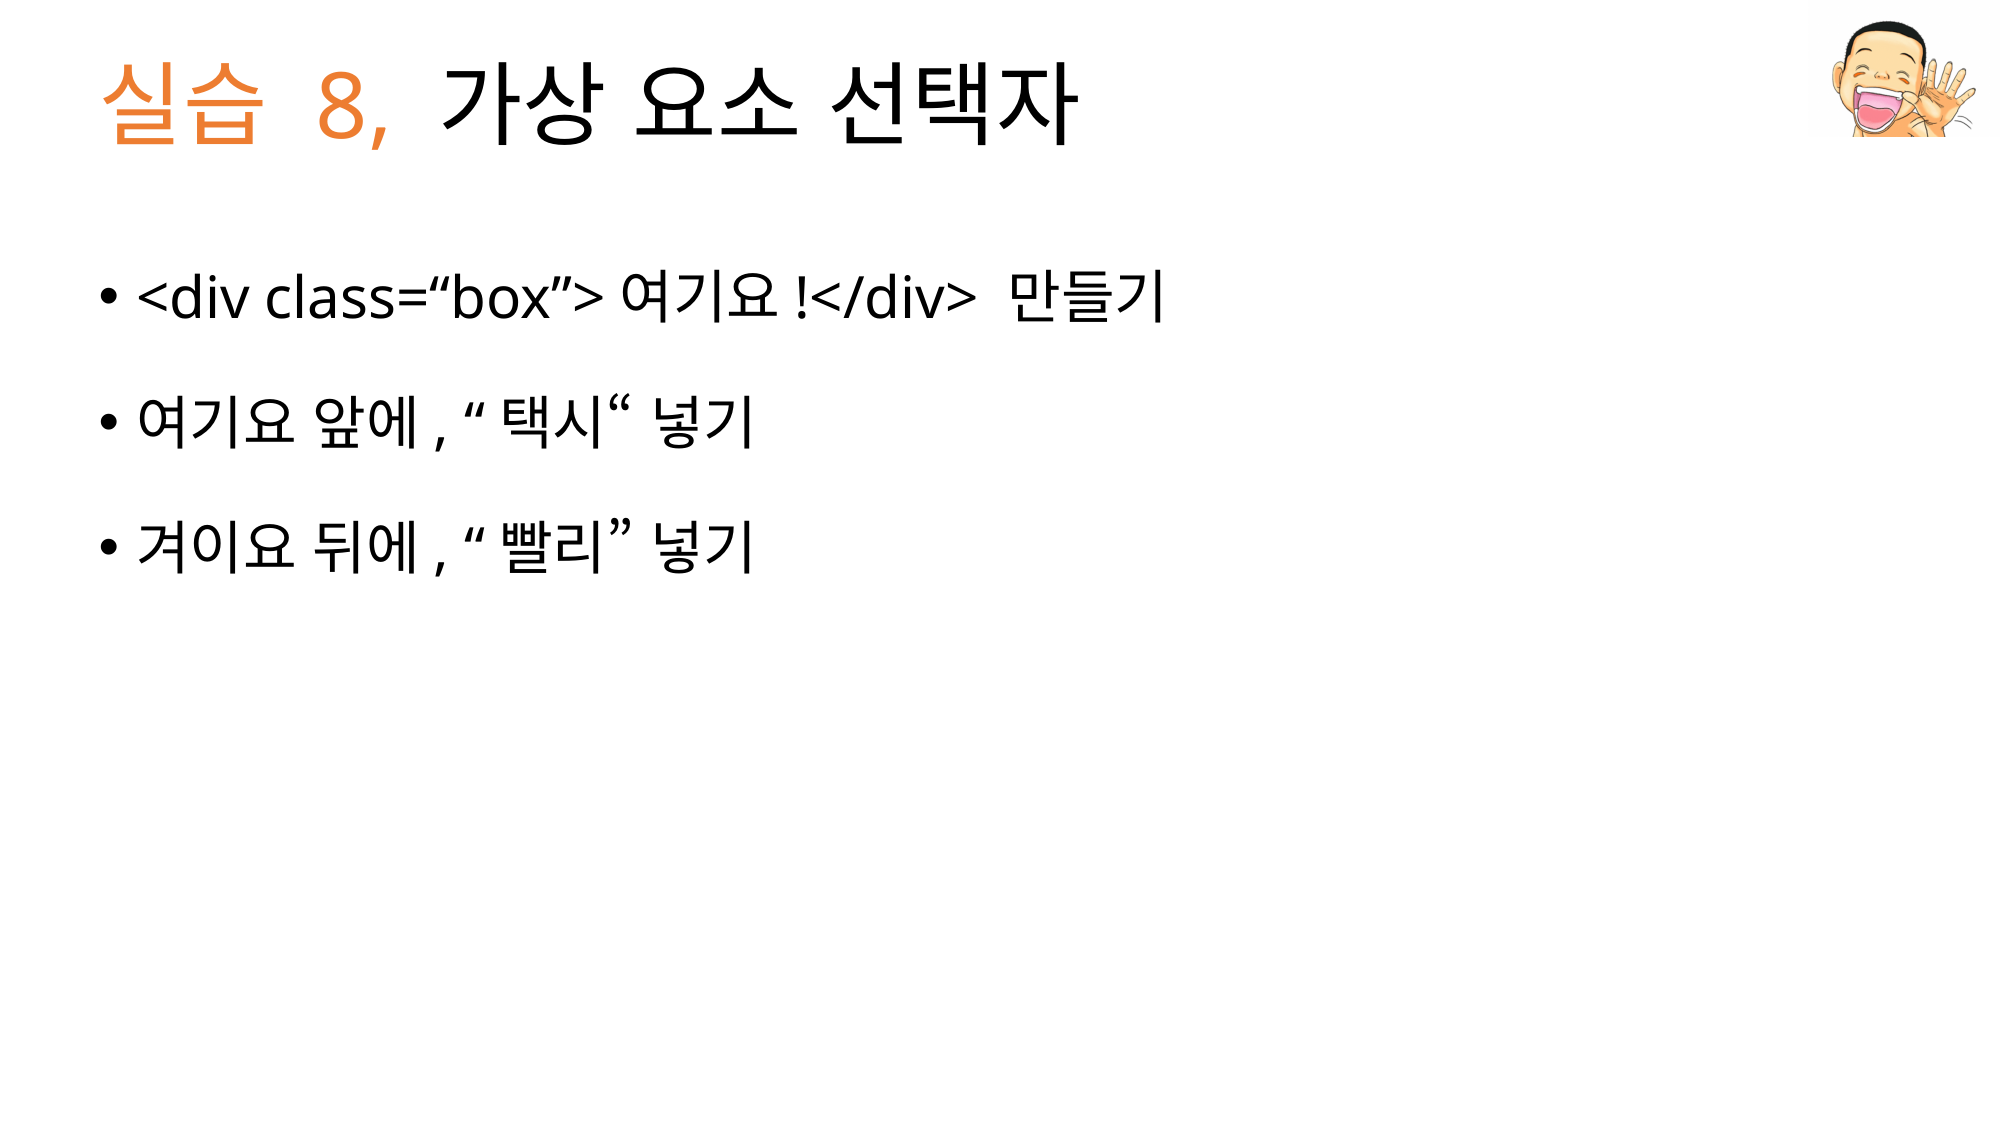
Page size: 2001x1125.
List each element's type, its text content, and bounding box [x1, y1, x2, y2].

picture [1931, 0, 2000, 137]
list <div class=“box”>여기요!</div> 만들기 여기요 앞에, “택시“ 넣기 겨이요 뒤에, “빨리” 넣기 [83, 217, 1931, 1125]
title 실습 8, 가상 요소 선택자 [83, 0, 1931, 217]
